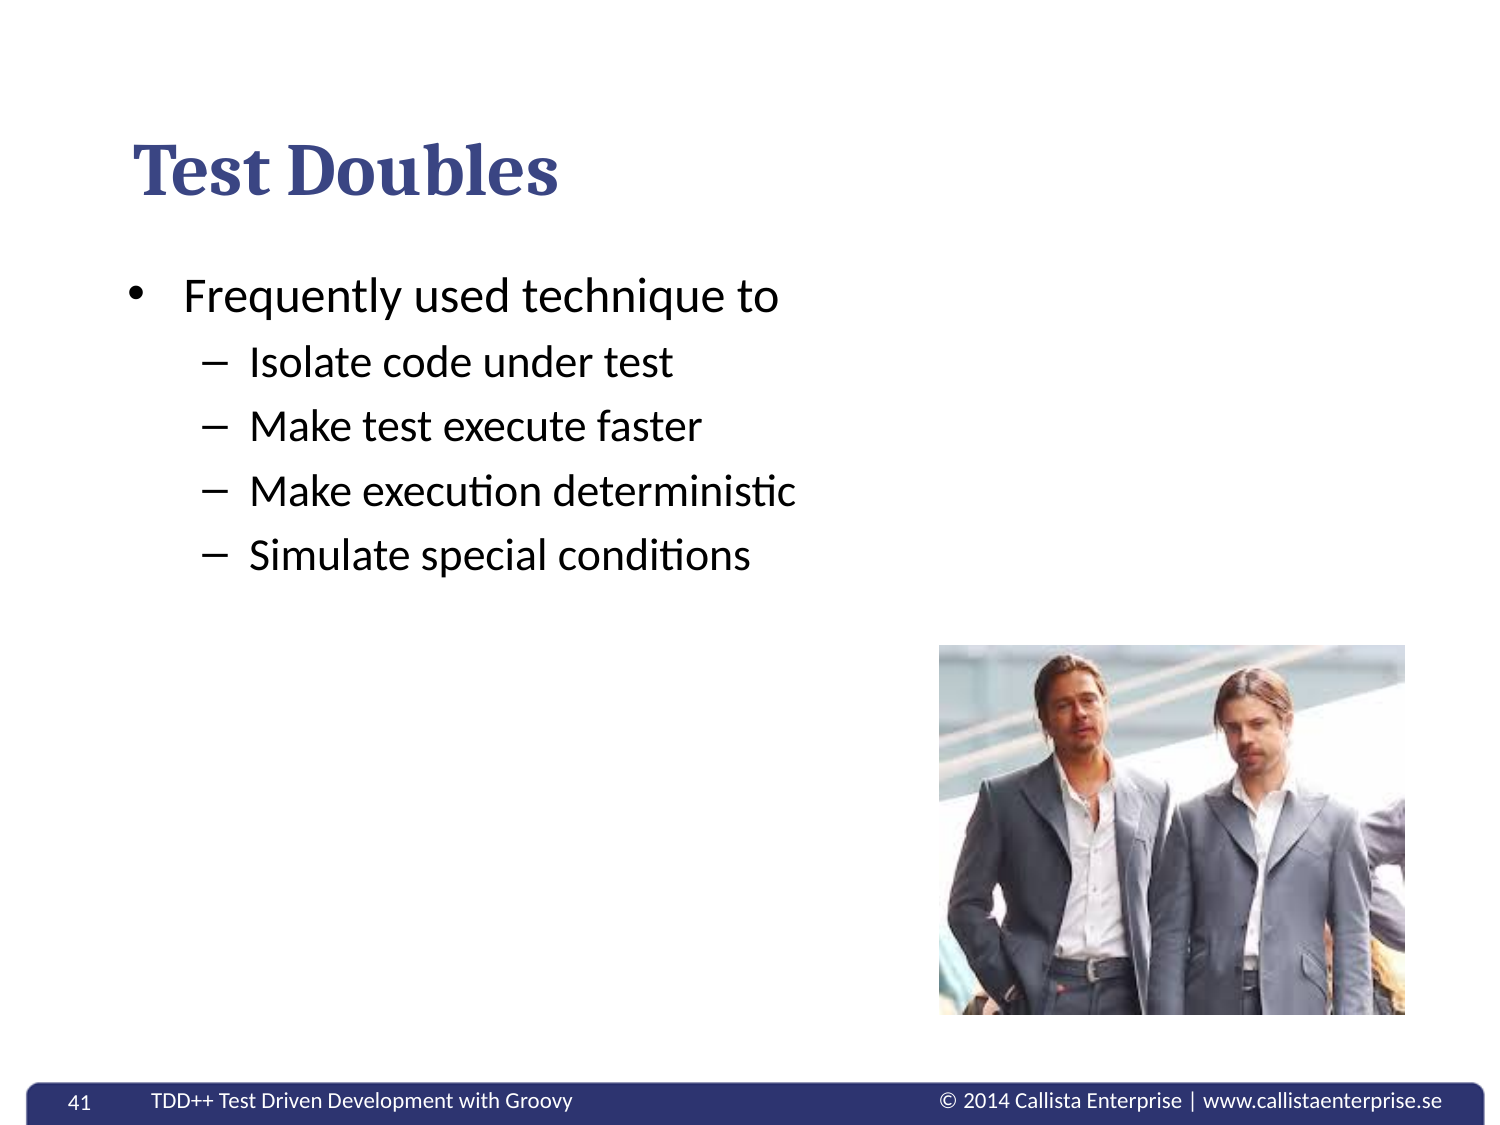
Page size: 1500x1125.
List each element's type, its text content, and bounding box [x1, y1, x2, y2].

picture [0, 0, 1500, 1125]
title Test Doubles [112, 93, 1388, 219]
list Frequently used technique to Isolate code under test Make test execute faster Make execution deterministic Simulate special conditions [112, 255, 1380, 1024]
